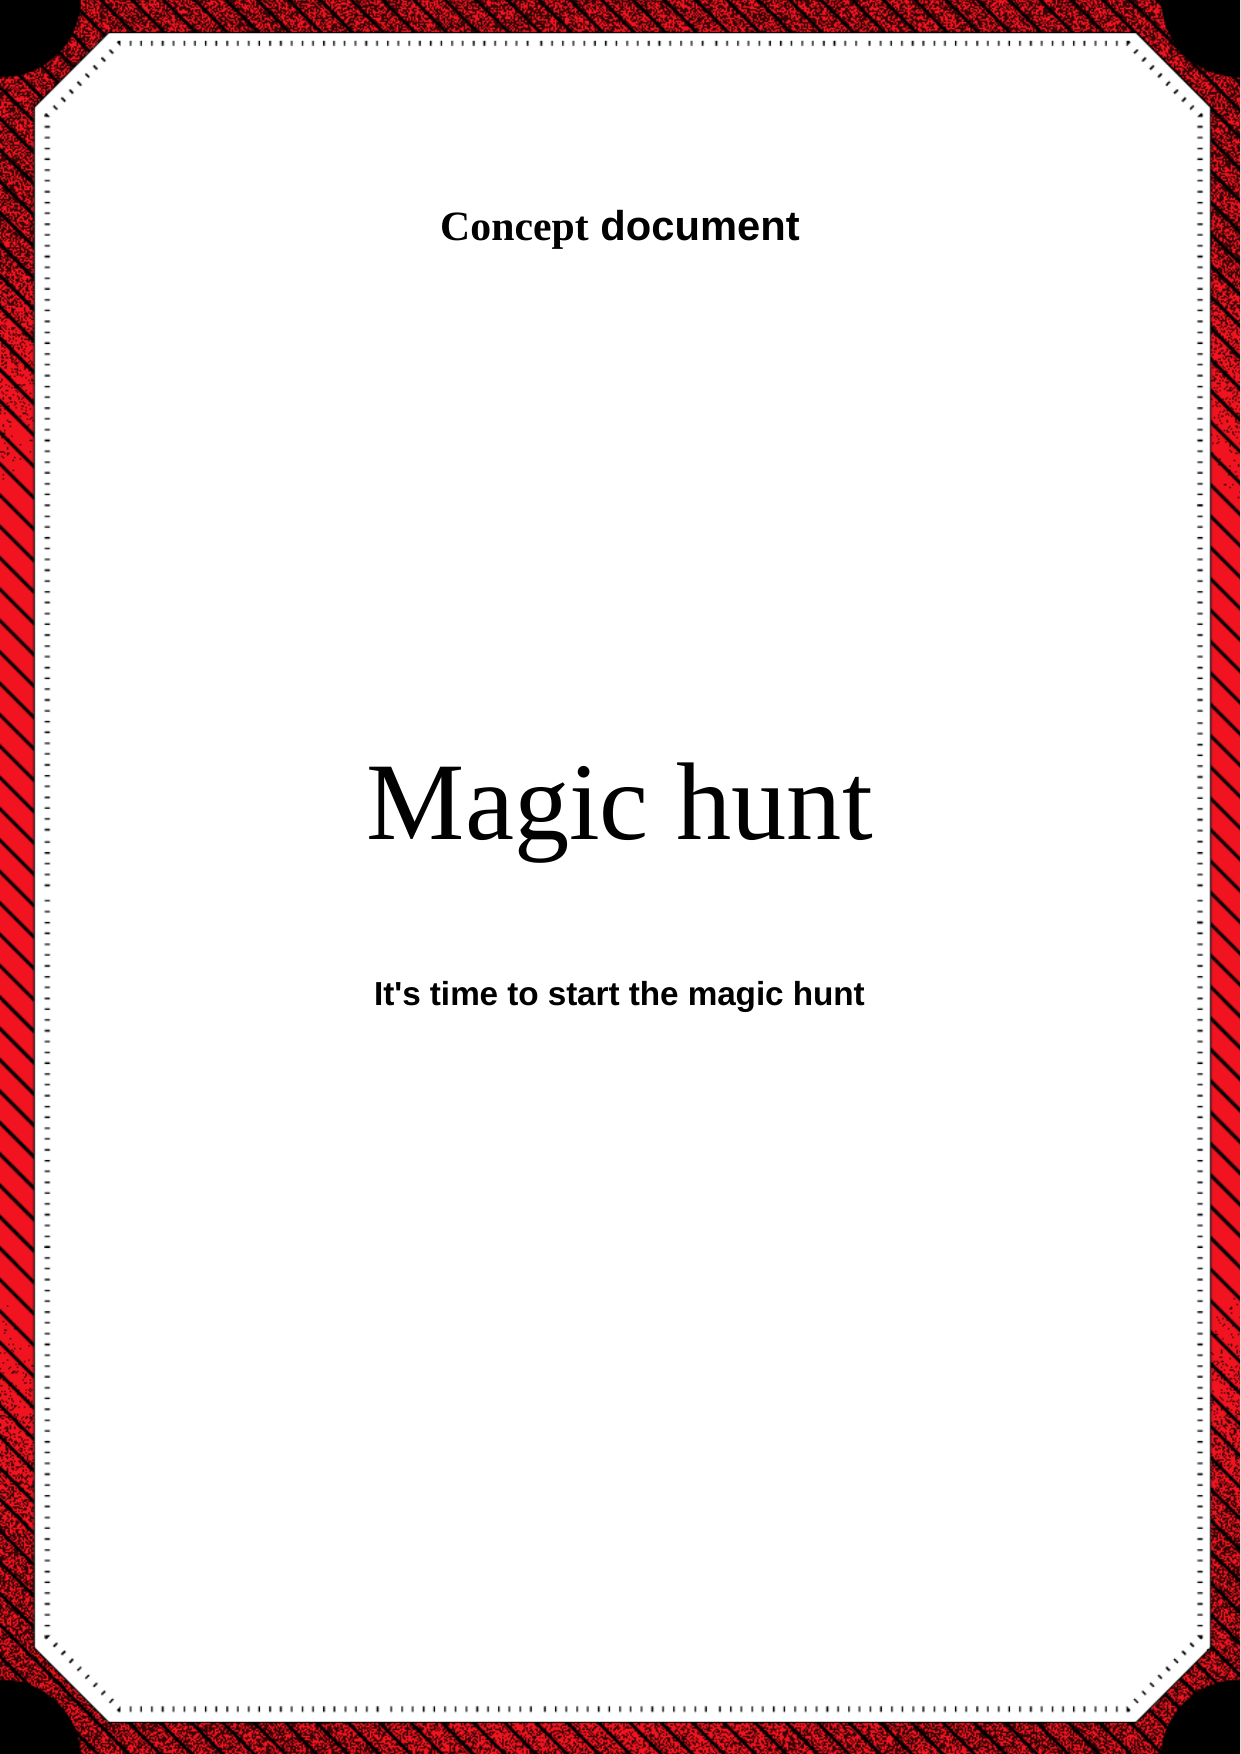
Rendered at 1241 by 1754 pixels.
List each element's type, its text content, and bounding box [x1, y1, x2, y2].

title Magic hunt [83, 496, 1157, 877]
picture [0, 0, 1241, 1754]
subtitle Concept document [83, 183, 1157, 262]
text_box It's time to start the magic hunt [359, 964, 881, 1020]
